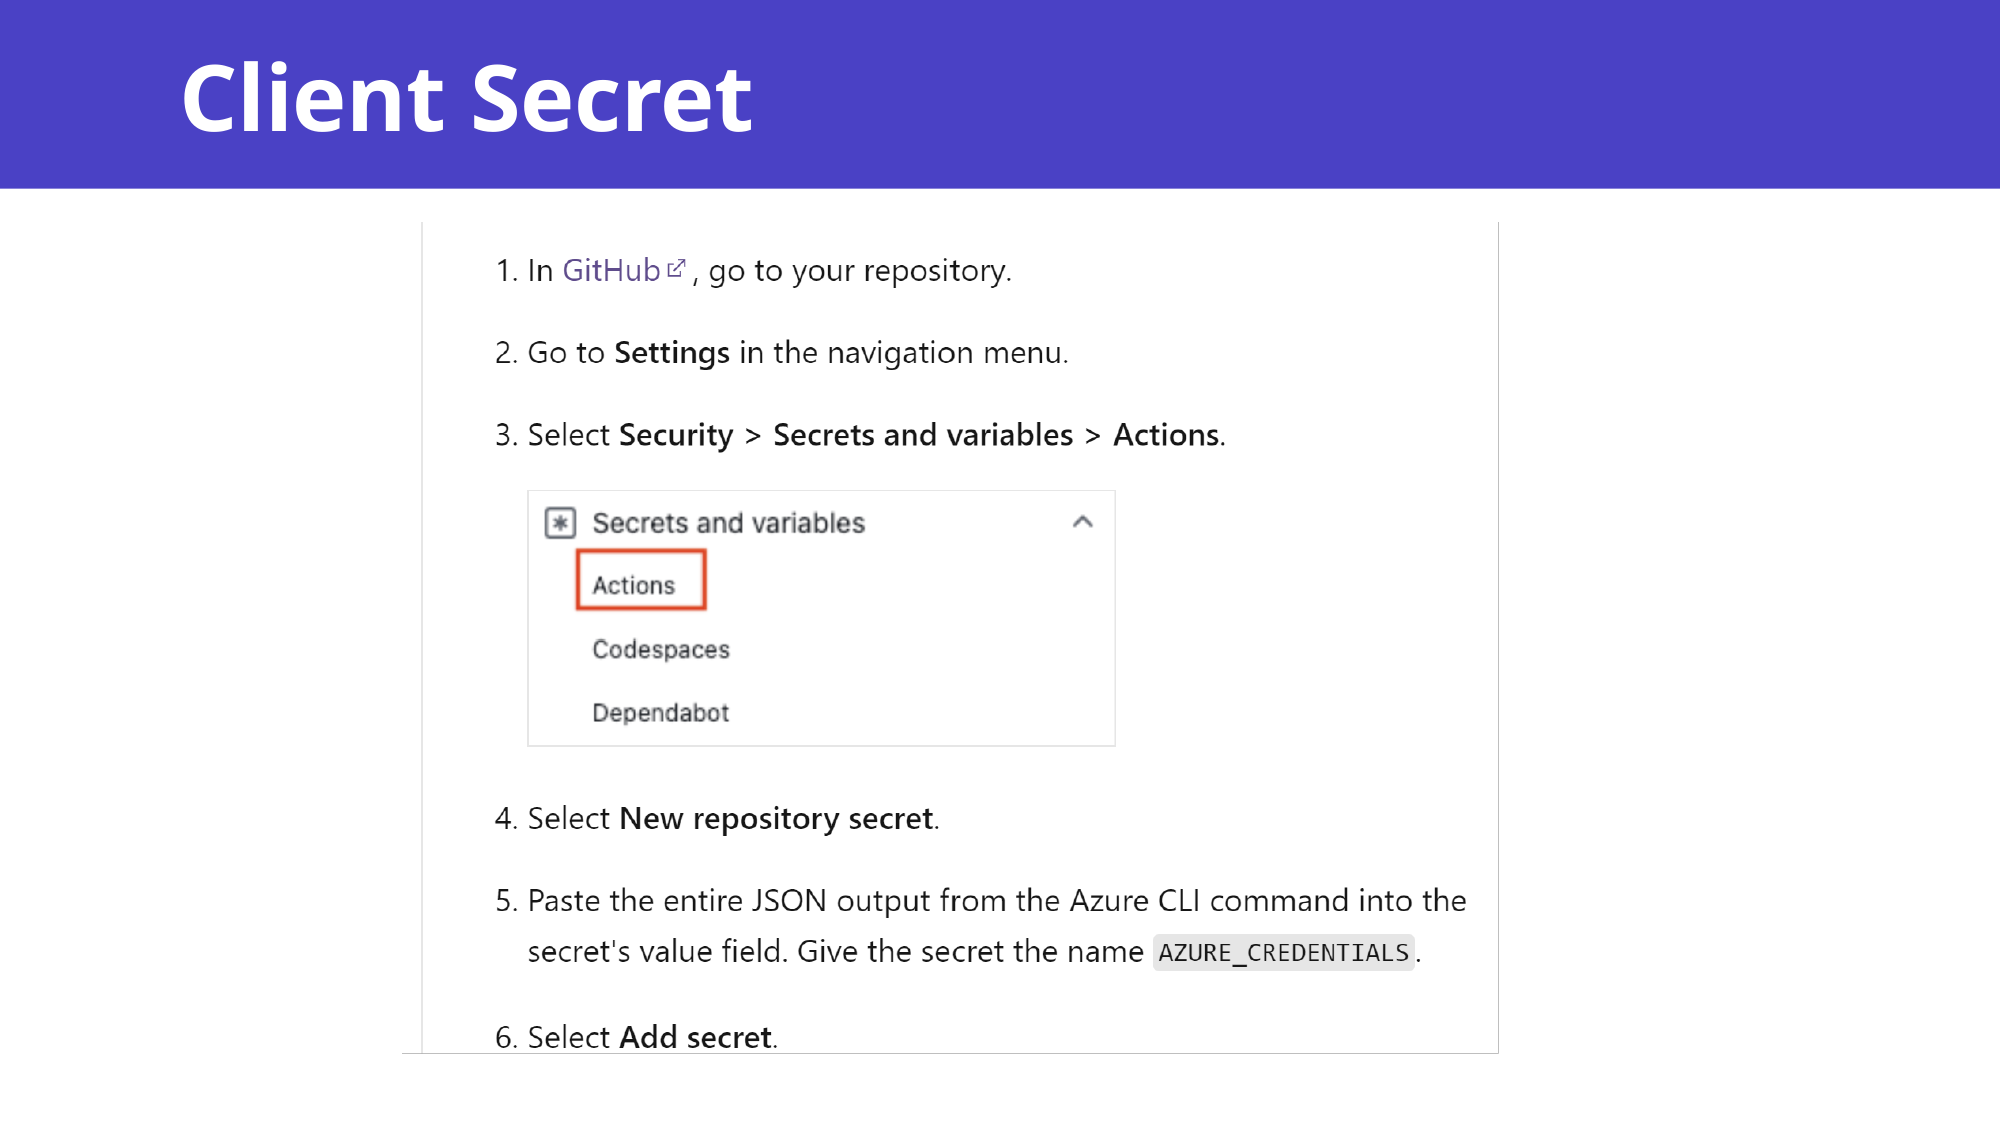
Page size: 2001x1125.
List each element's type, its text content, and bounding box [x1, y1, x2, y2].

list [401, 222, 1499, 1054]
title Client Secret [164, 31, 1710, 159]
